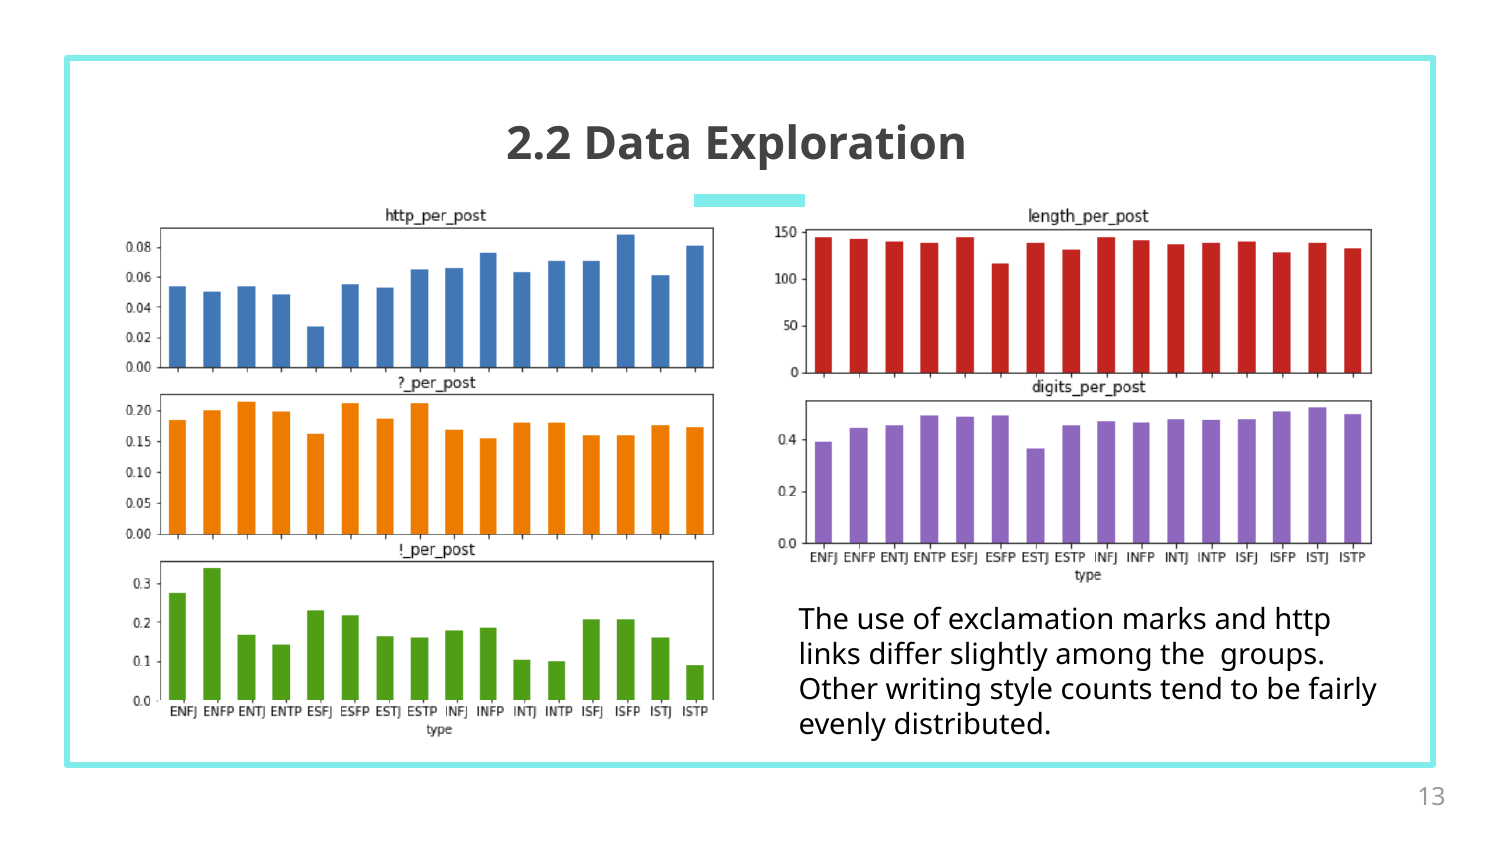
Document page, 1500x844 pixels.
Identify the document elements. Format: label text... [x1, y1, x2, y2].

picture [771, 208, 1391, 586]
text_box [117, 208, 737, 741]
slide_number ‹#› [1402, 764, 1493, 830]
title 2.2 Data Exploration [192, 93, 1281, 184]
subtitle The use of exclamation marks and http links differ slightly among the groups. Other writing style counts tend to be fairly evenly distributed. [783, 585, 1415, 739]
